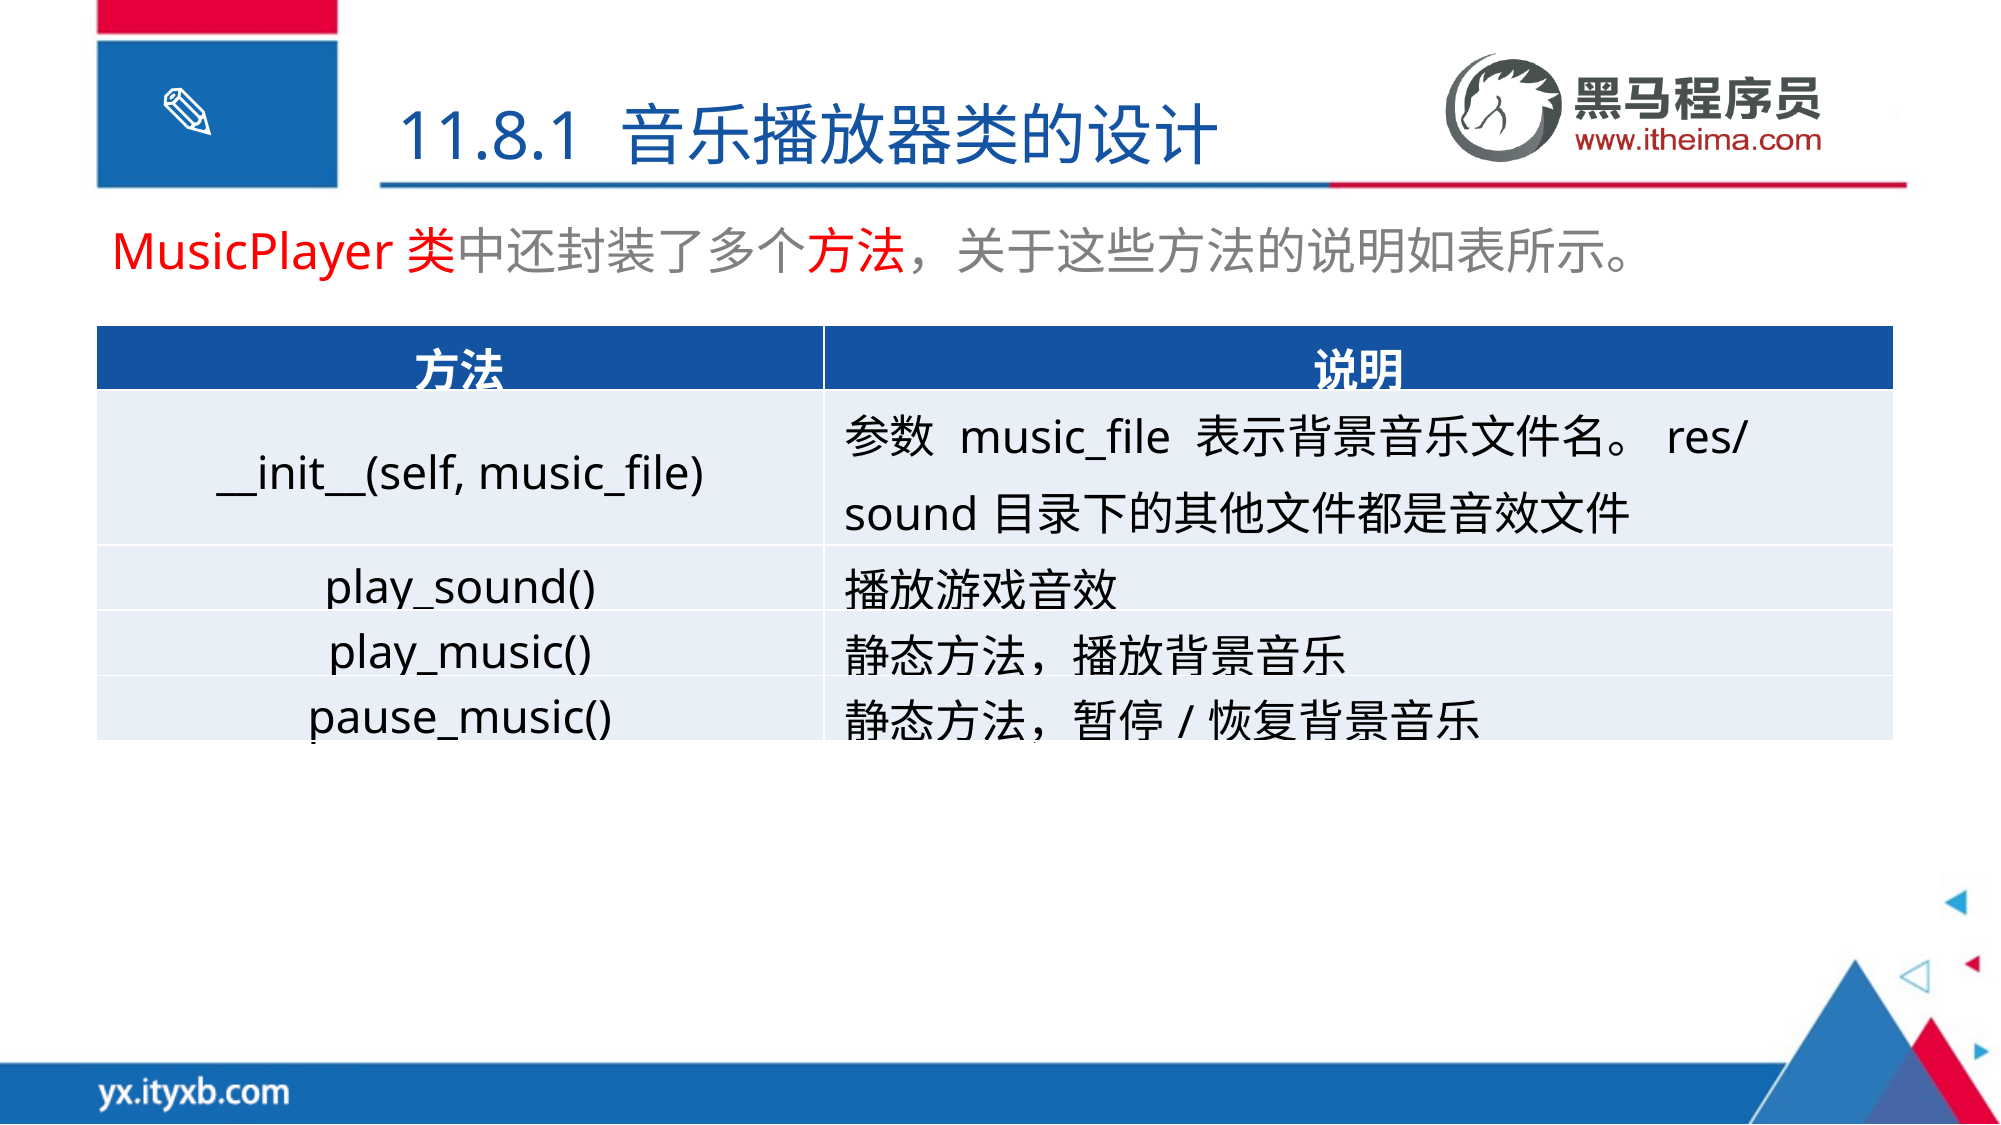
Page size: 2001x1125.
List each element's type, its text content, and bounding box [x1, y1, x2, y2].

table_cell 参数 music_file 表示背景音乐文件名。res/sound目录下的其他文件都是音效文件 [825, 391, 1893, 544]
table_cell 静态方法，暂停/恢复背景音乐 [825, 676, 1893, 740]
table_cell pause_music() [97, 676, 823, 740]
table_cell 播放游戏音效 [825, 546, 1893, 609]
text_box MusicPlayer类中还封装了多个方法，关于这些方法的说明如表所示。 [96, 182, 1899, 288]
table_cell play_sound() [97, 546, 823, 609]
picture [0, 0, 2000, 1124]
text_box 11.8.1 音乐播放器类的设计 [382, 94, 1754, 182]
table_cell play_music() [97, 611, 823, 675]
table_header 方法 [97, 326, 823, 389]
table_cell 静态方法，播放背景音乐 [825, 611, 1893, 675]
table_header 说明 [825, 326, 1893, 389]
table_cell __init__(self, music_file) [97, 391, 823, 544]
